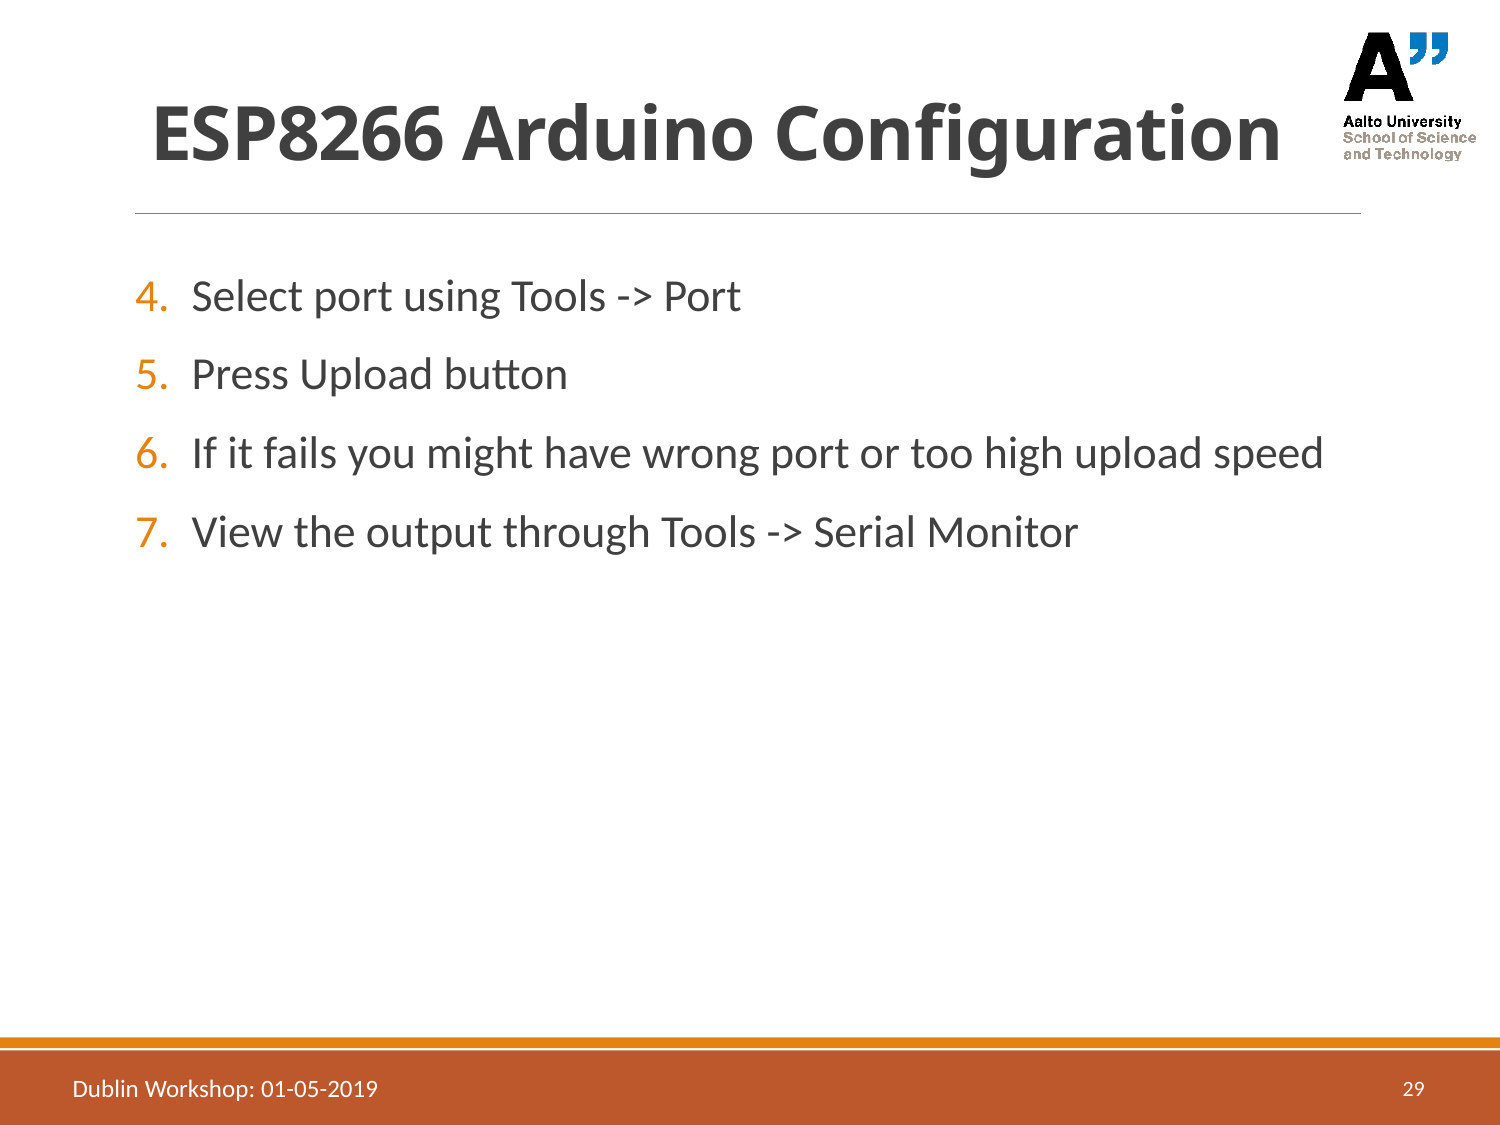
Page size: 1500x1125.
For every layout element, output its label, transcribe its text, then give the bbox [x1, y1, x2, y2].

footer Dublin Workshop: 01-05-2019 [0, 1057, 452, 1118]
picture [1311, 1, 1500, 186]
list Select port using Tools -> Port Press Upload button If it fails you might have wrong port or too high upload speed View the output through Tools -> Serial Monitor [135, 264, 1373, 925]
title ESP8266 Arduino Configuration [135, 28, 1373, 184]
slide_number 29 [1278, 1058, 1440, 1118]
